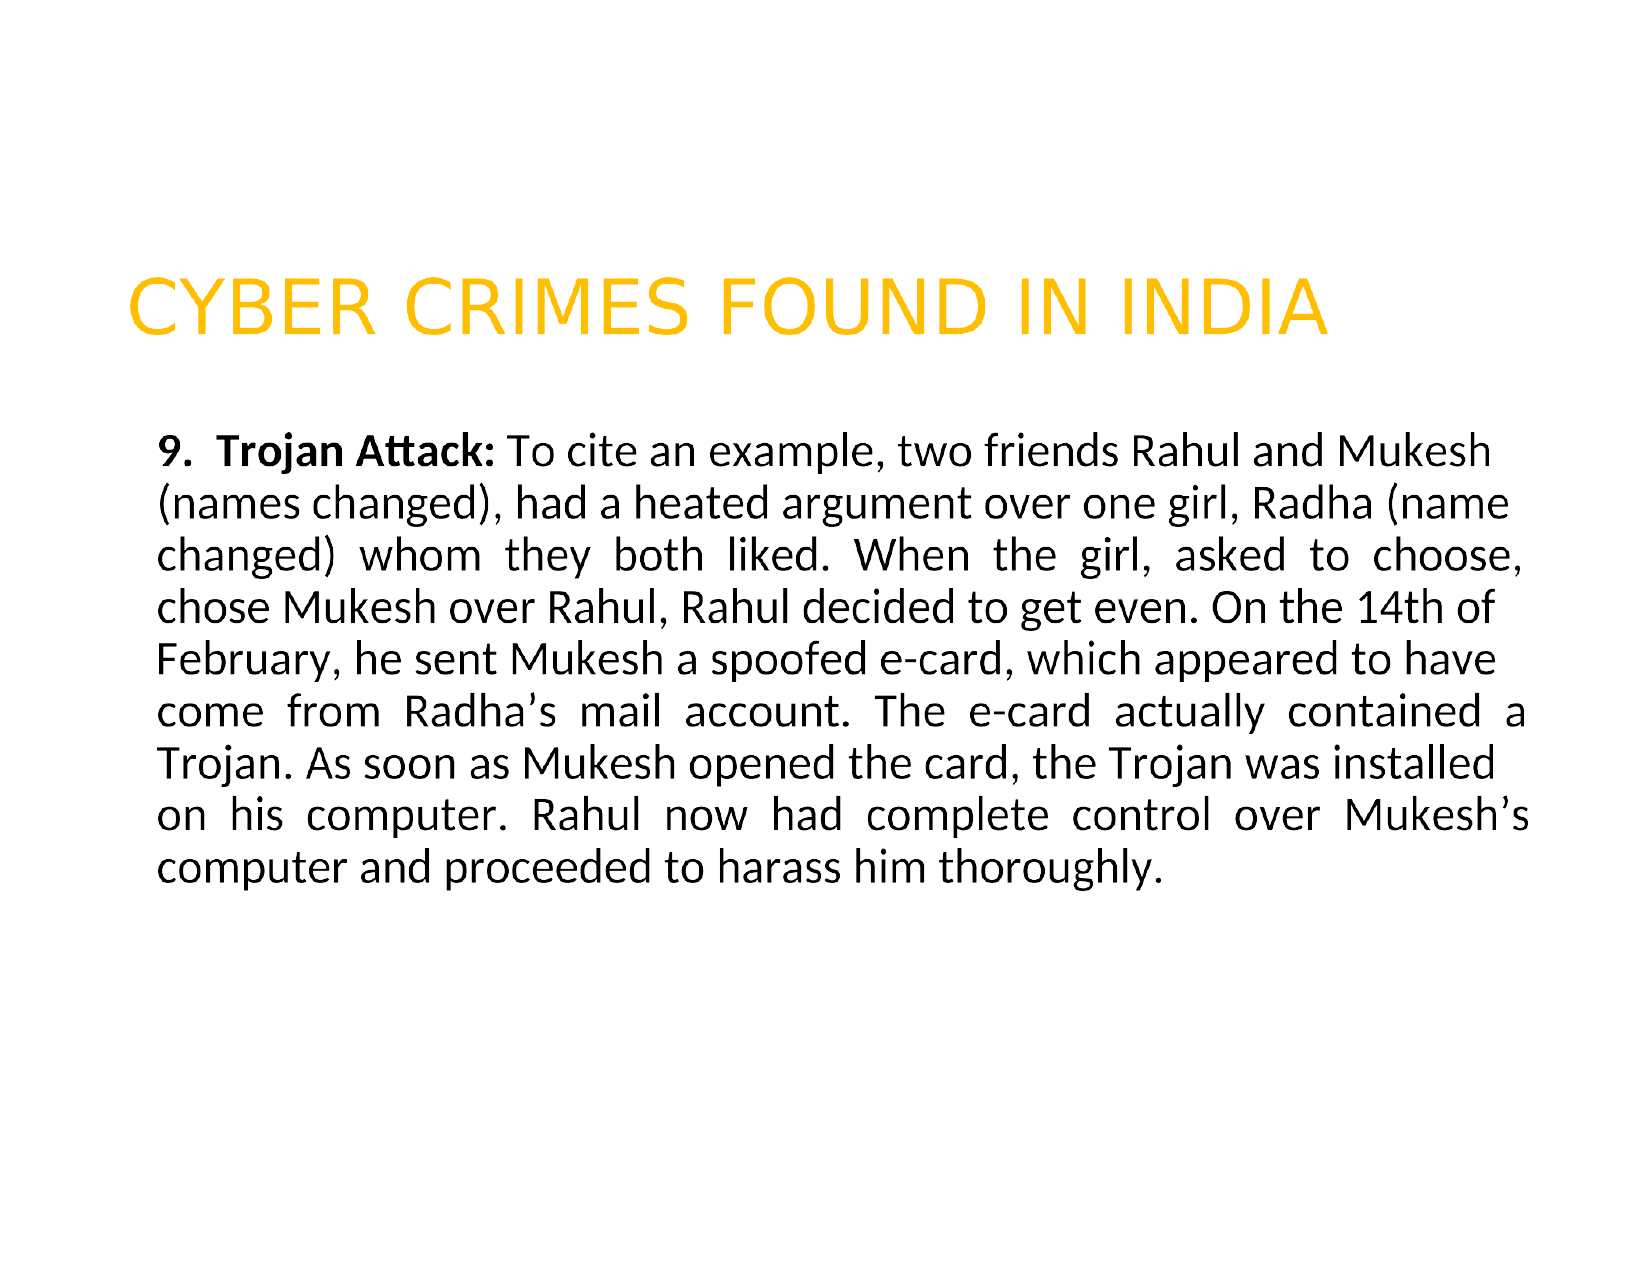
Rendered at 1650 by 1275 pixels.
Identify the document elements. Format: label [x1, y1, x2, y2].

picture [159, 482, 1509, 527]
picture [157, 744, 1494, 787]
picture [159, 640, 1495, 682]
picture [158, 795, 1528, 838]
picture [158, 848, 1162, 891]
picture [158, 588, 1495, 631]
picture [129, 277, 1329, 336]
picture [507, 432, 1490, 474]
picture [159, 431, 494, 475]
picture [158, 534, 1520, 579]
picture [158, 691, 1525, 734]
